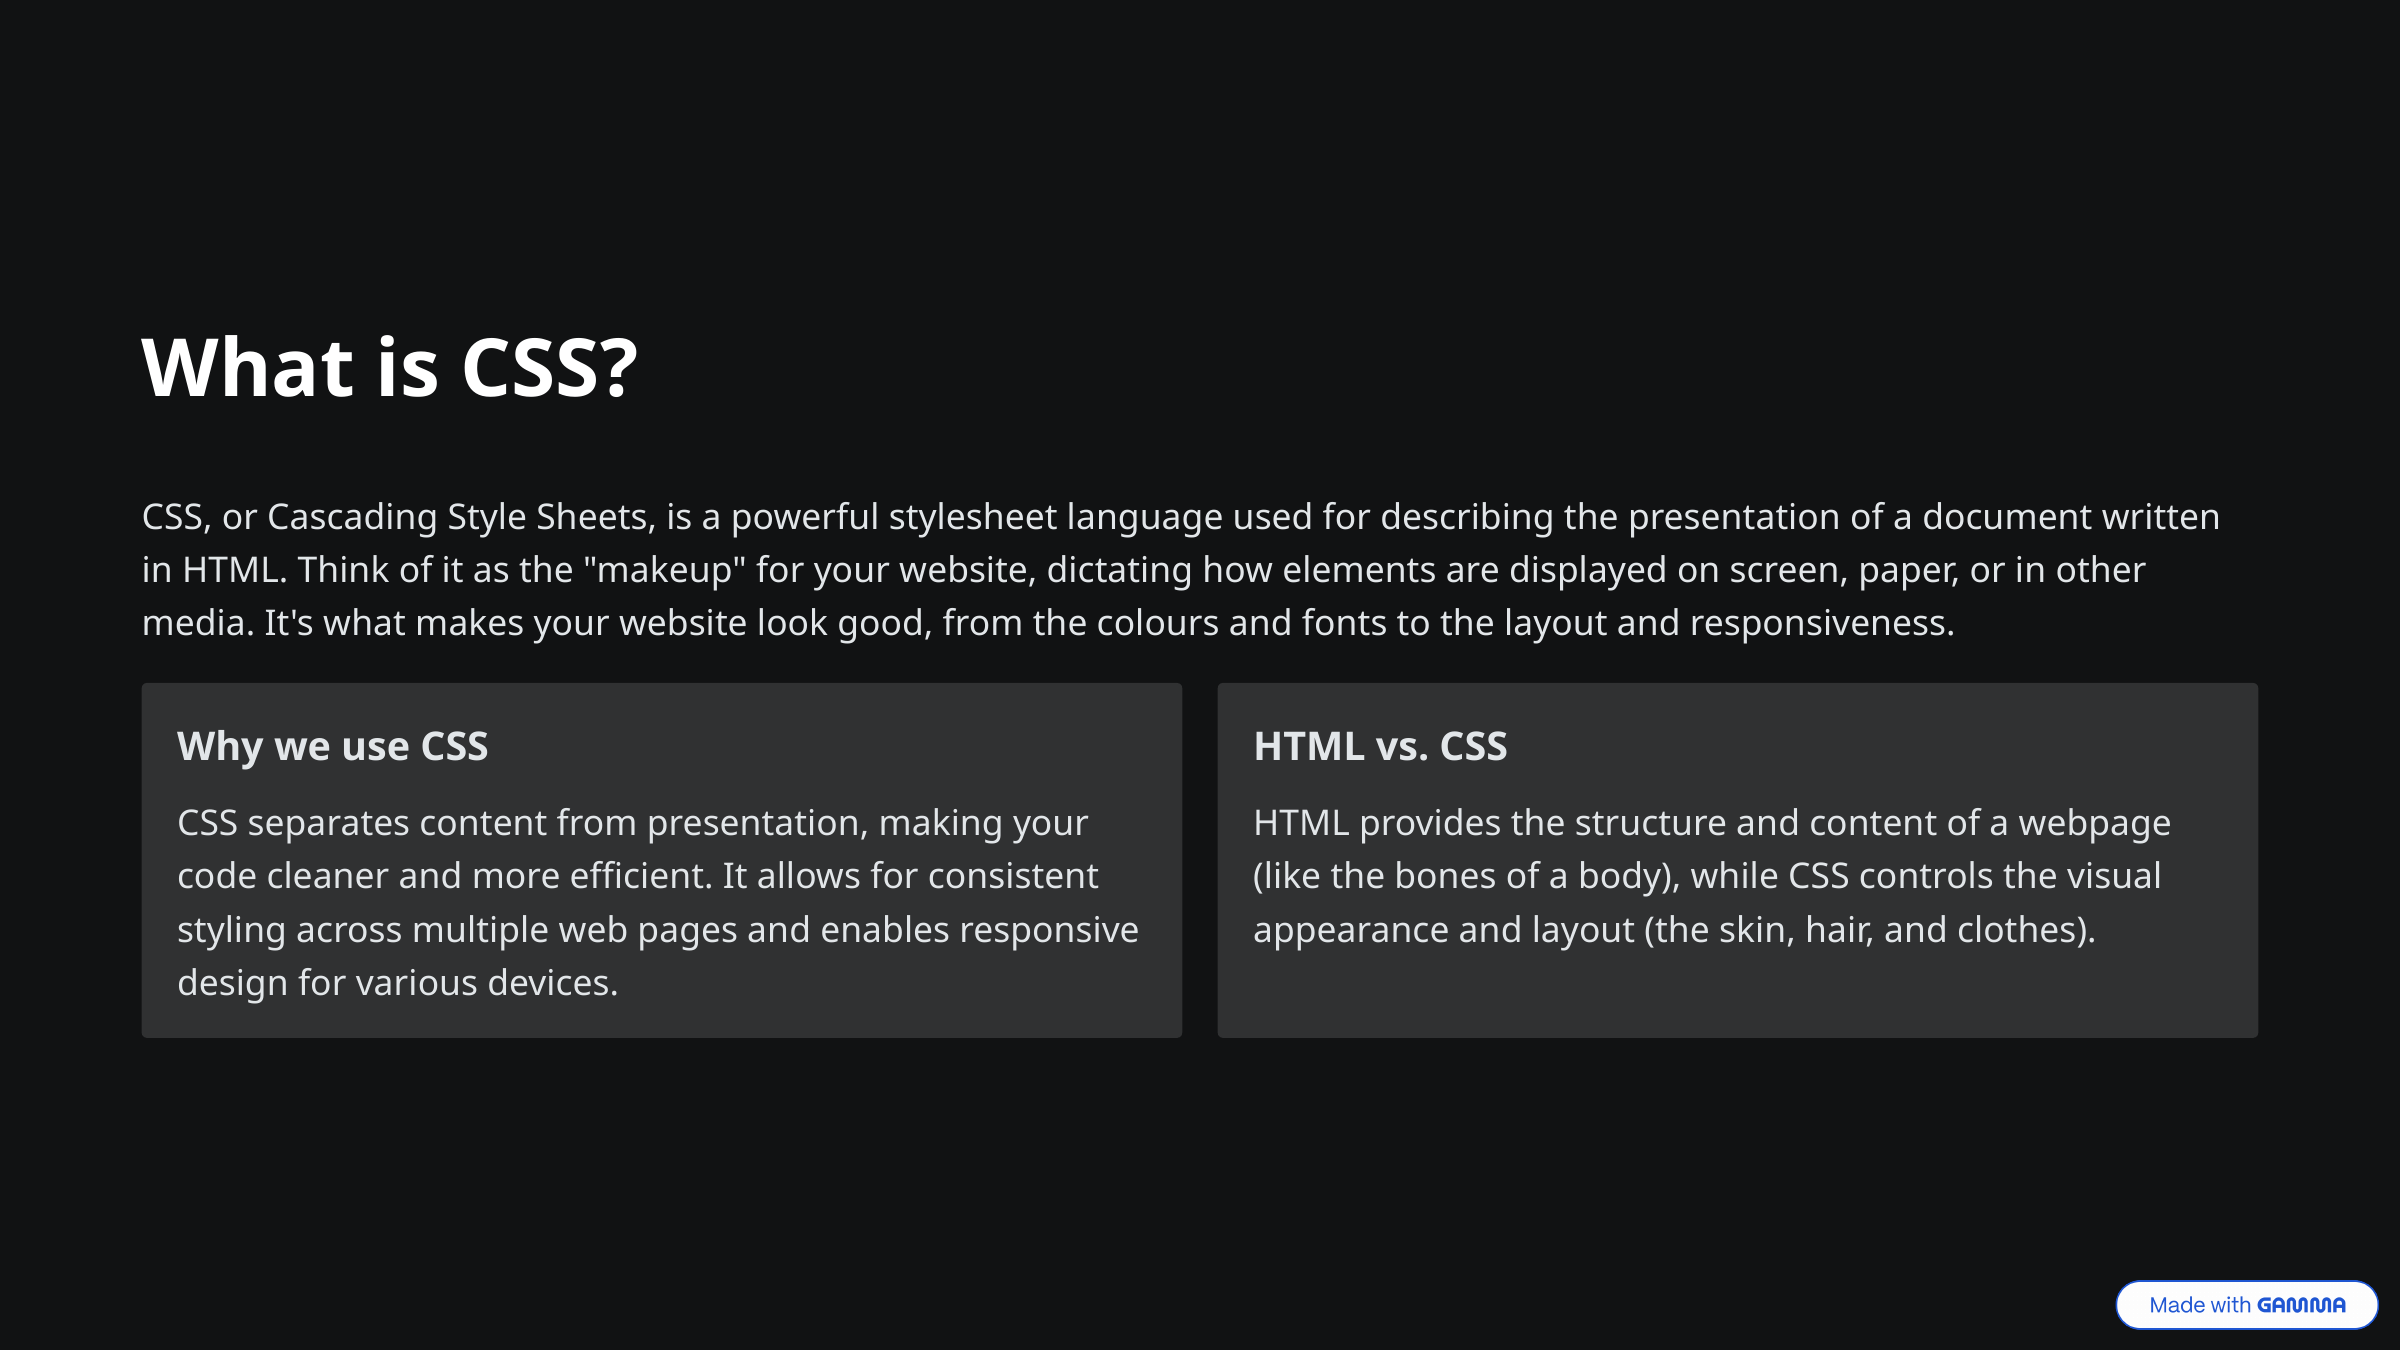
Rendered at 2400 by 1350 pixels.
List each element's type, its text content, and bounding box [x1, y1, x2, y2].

text_box Why we use CSS [177, 718, 580, 769]
text_box HTML vs. CSS [1253, 718, 1656, 769]
text_box [1217, 682, 2259, 1038]
text_box CSS separates content from presentation, making your code cleaner and more efficient. It allows for consistent styling across multiple web pages and enables responsive design for various devices. [177, 789, 1147, 1003]
text_box [141, 682, 1183, 1038]
text_box CSS, or Cascading Style Sheets, is a powerful stylesheet language used for describing the presentation of a document written in HTML. Think of it as the "makeup" for your website, dictating how elements are displayed on screen, paper, or in other media. It's what makes your website look good, from the colours and fonts to the layout and responsiveness. [141, 483, 2259, 643]
picture [2106, 1271, 2389, 1339]
text_box HTML provides the structure and content of a webpage (like the bones of a body), while CSS controls the visual appearance and layout (the skin, hair, and clothes). [1253, 789, 2223, 950]
text_box What is CSS? [141, 312, 947, 413]
